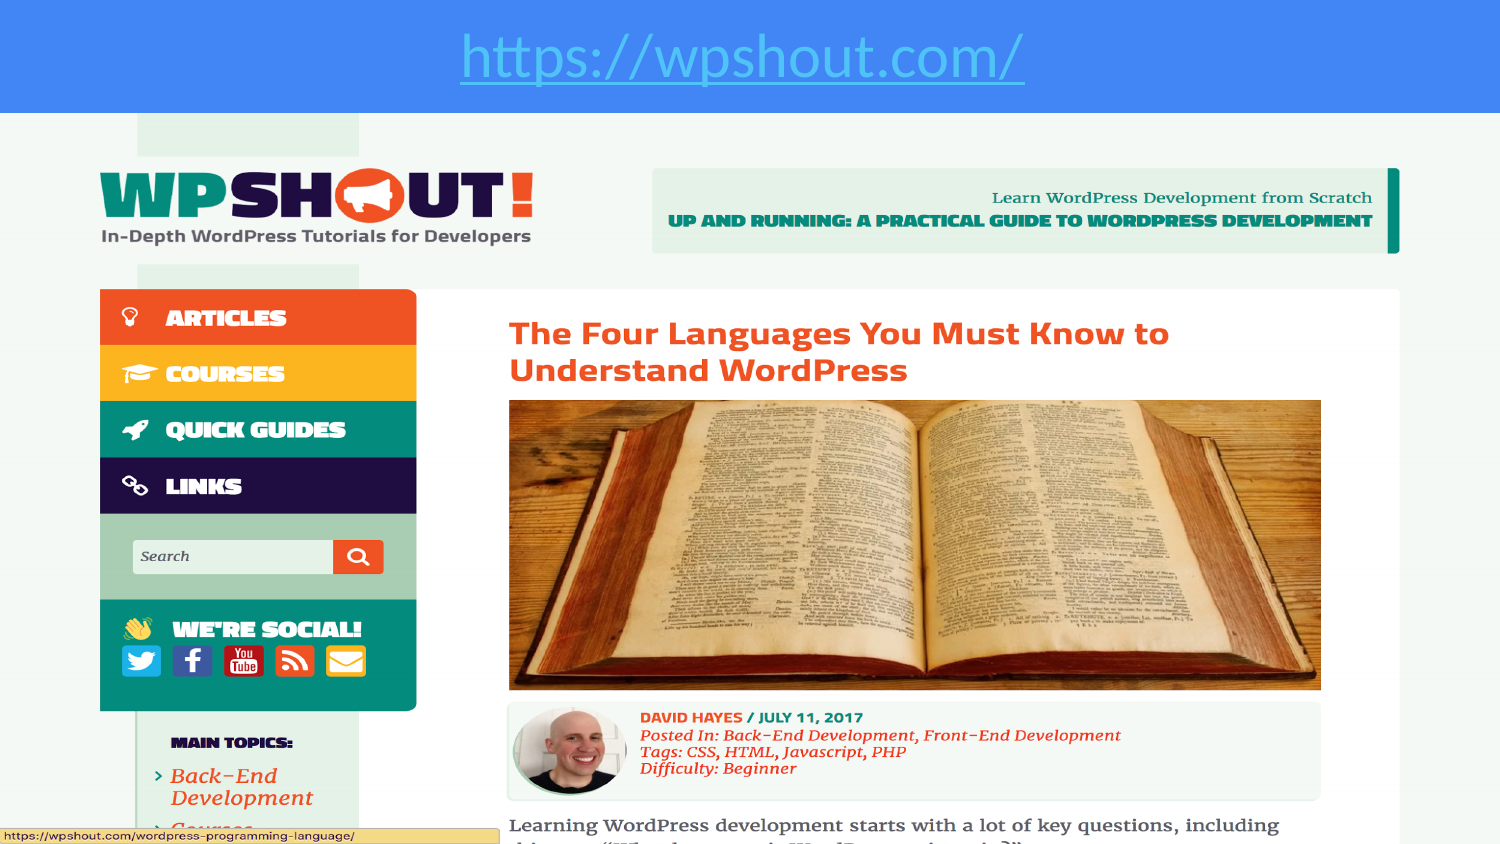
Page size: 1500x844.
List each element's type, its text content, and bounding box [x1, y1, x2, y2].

text_box https://wpshout.com/ [296, 0, 1283, 99]
picture [0, 113, 1500, 844]
